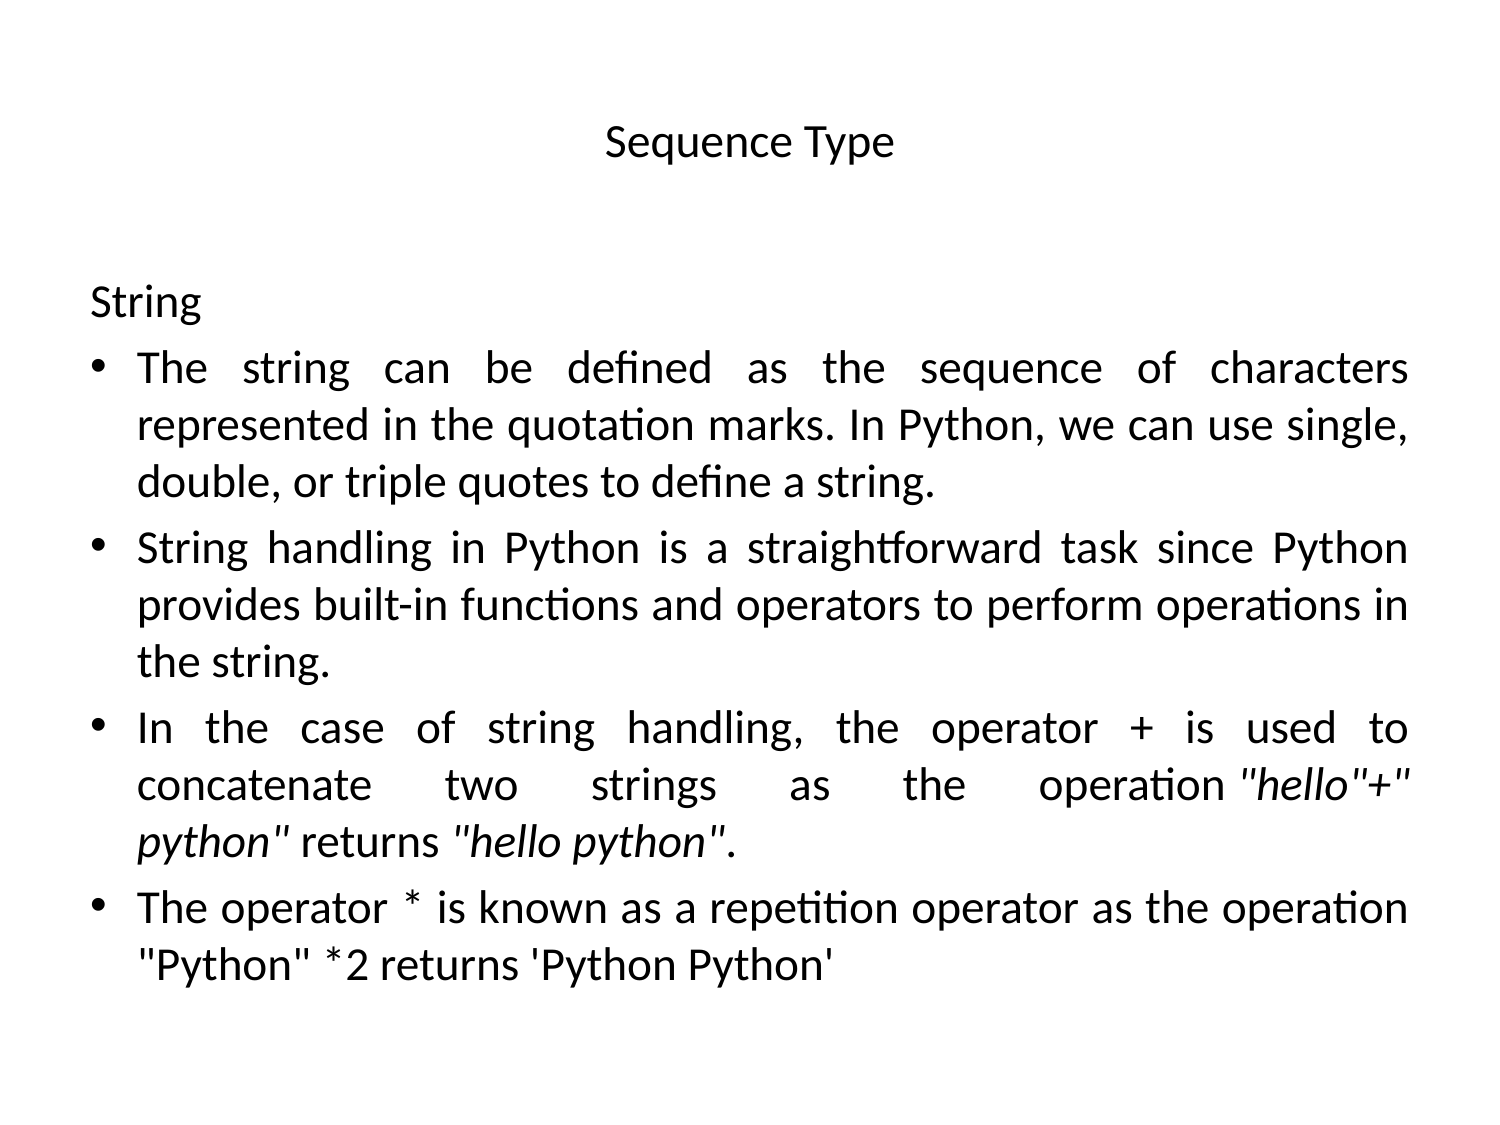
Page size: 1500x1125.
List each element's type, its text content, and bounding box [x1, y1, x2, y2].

list String The string can be defined as the sequence of characters represented in the quotation marks. In Python, we can use single, double, or triple quotes to define a string. String handling in Python is a straightforward task since Python provides built-in functions and operators to perform operations in the string. In the case of string handling, the operator + is used to concatenate two strings as the operation "hello"+" python" returns "hello python". The operator * is known as a repetition operator as the operation "Python" *2 returns 'Python Python' [75, 262, 1425, 1005]
title Sequence Type [75, 45, 1425, 233]
